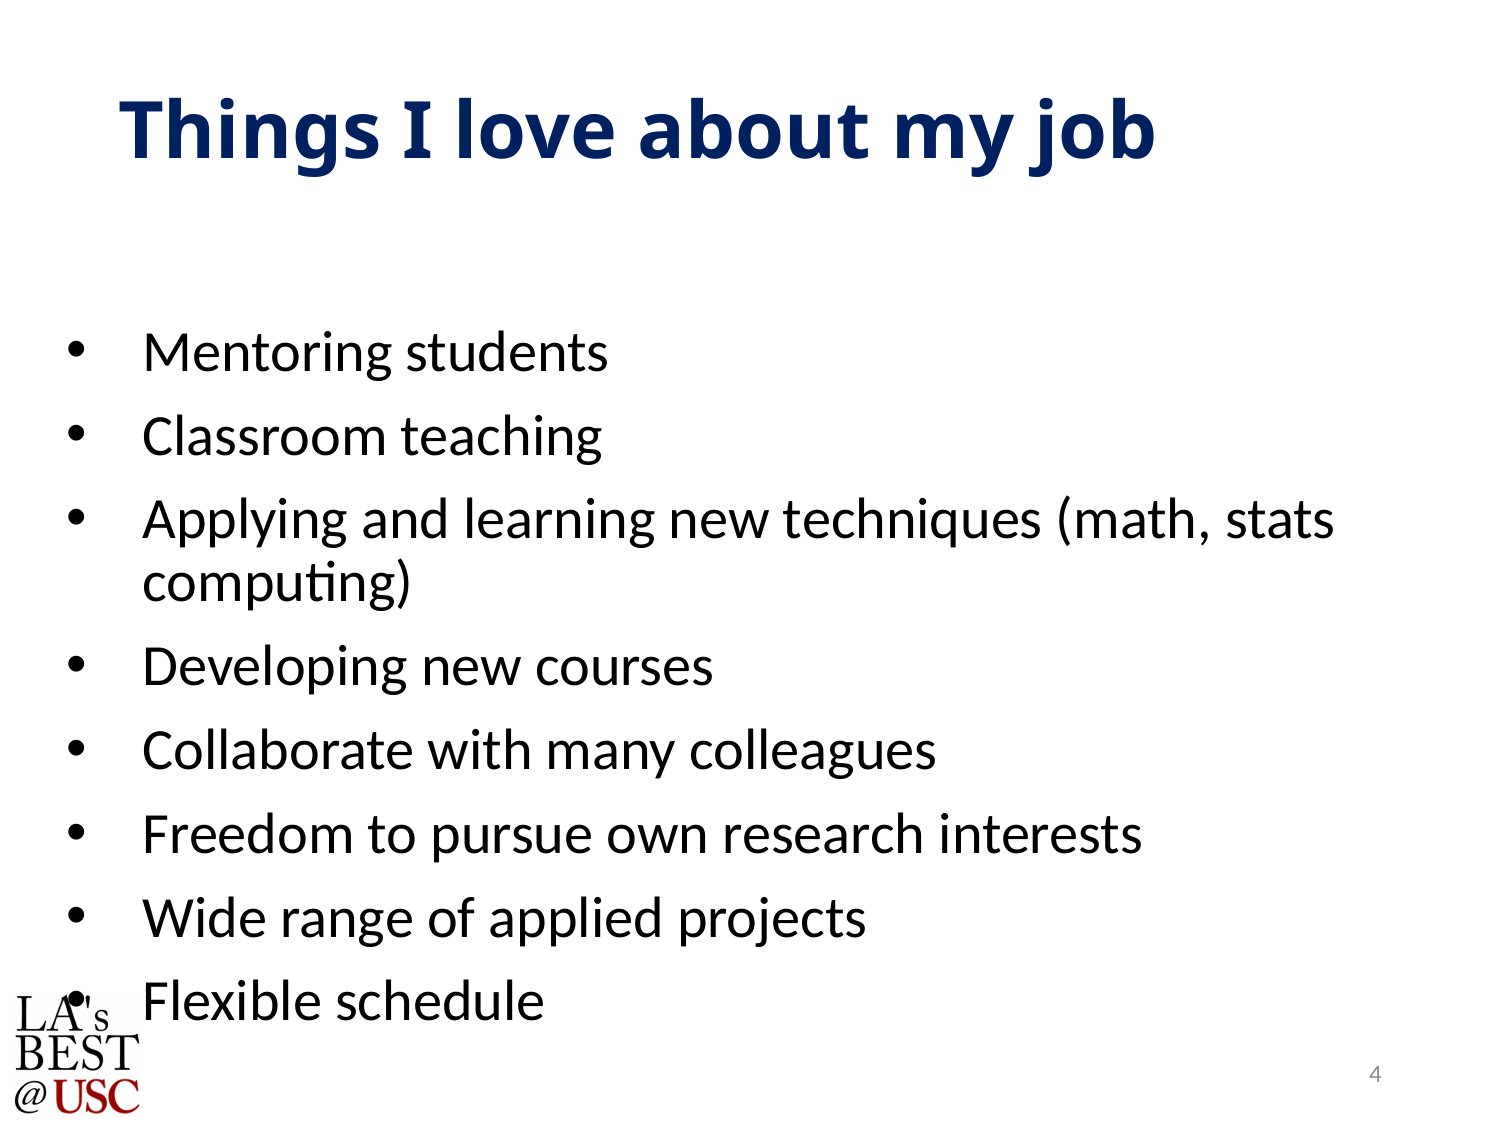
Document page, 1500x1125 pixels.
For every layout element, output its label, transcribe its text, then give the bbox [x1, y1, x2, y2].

slide_number 4 [1059, 1042, 1397, 1103]
list Mentoring students Classroom teaching Applying and learning new techniques (math, stats computing) Developing new courses Collaborate with many colleagues Freedom to pursue own research interests Wide range of applied projects Flexible schedule [51, 222, 1397, 1066]
title Things I love about my job [103, 23, 1397, 222]
picture [14, 994, 140, 1115]
